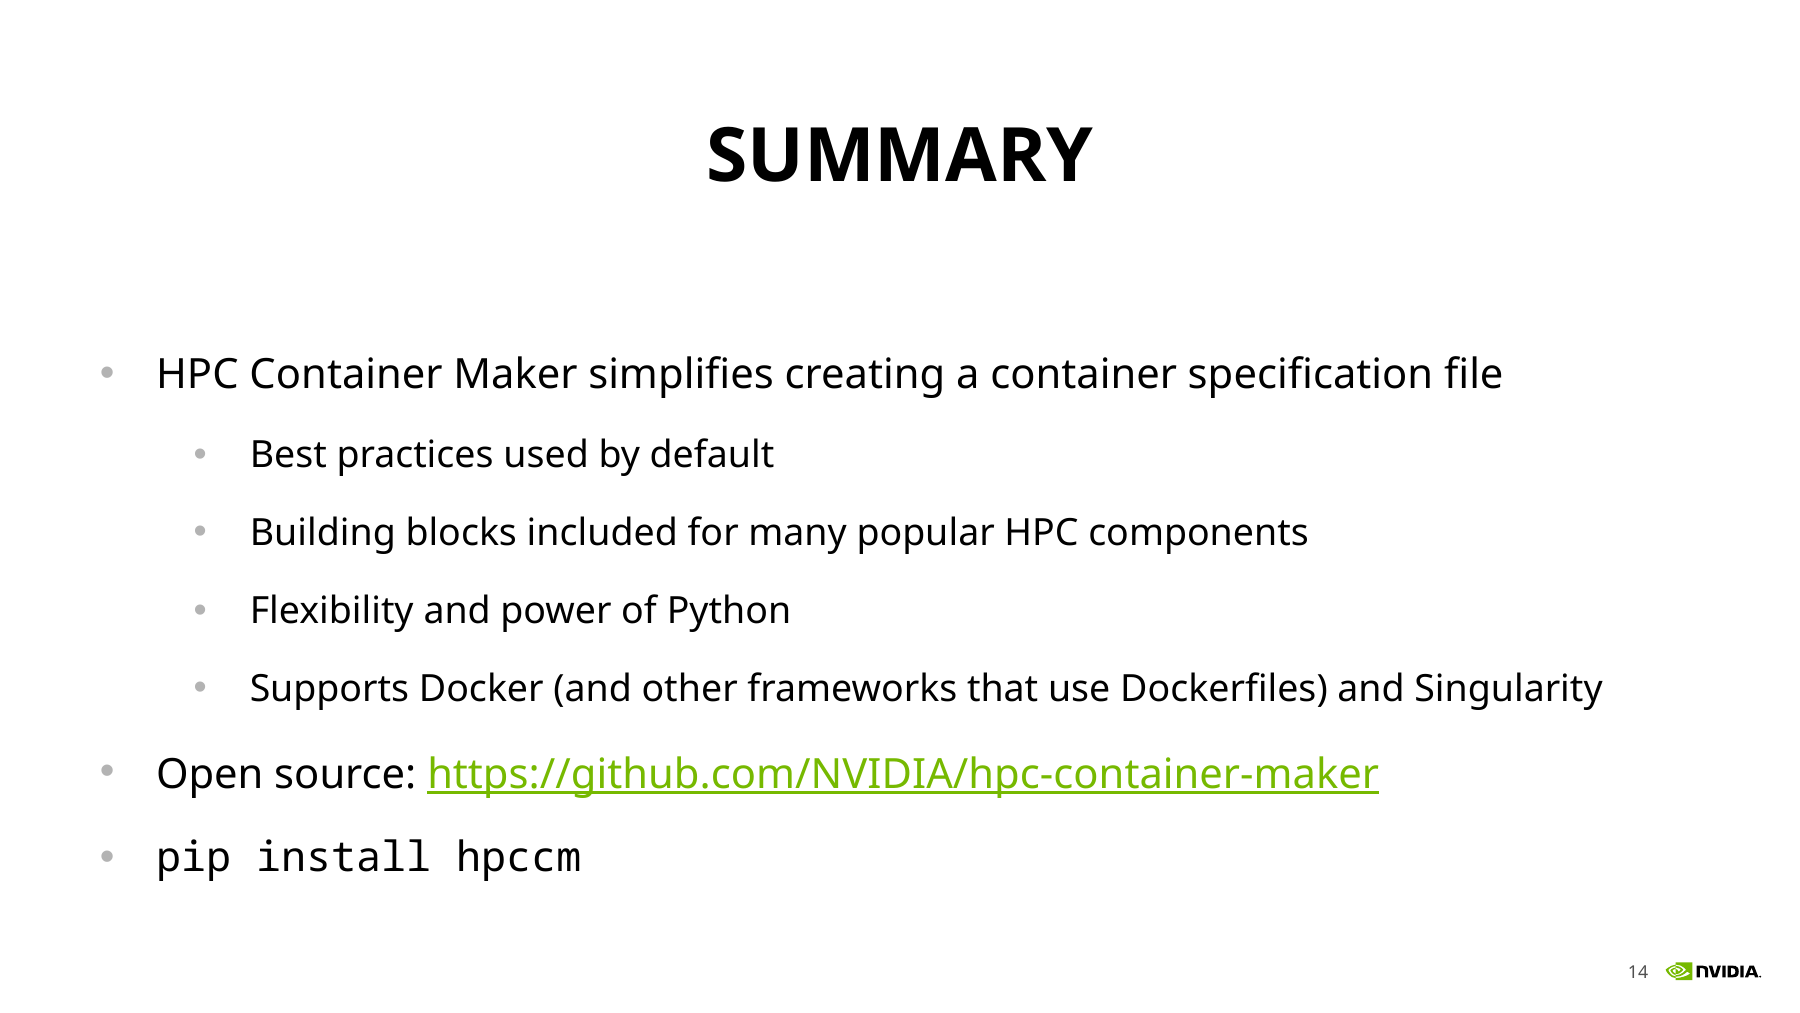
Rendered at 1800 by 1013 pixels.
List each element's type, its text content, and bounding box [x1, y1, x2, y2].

list HPC Container Maker simplifies creating a container specification file Best practices used by default Building blocks included for many popular HPC components Flexibility and power of Python Supports Docker (and other frameworks that use Dockerfiles) and Singularity Open source: https://github.com/NVIDIA/hpc-container-maker pip install hpccm [84, 344, 1717, 956]
title Summary [81, 108, 1719, 206]
